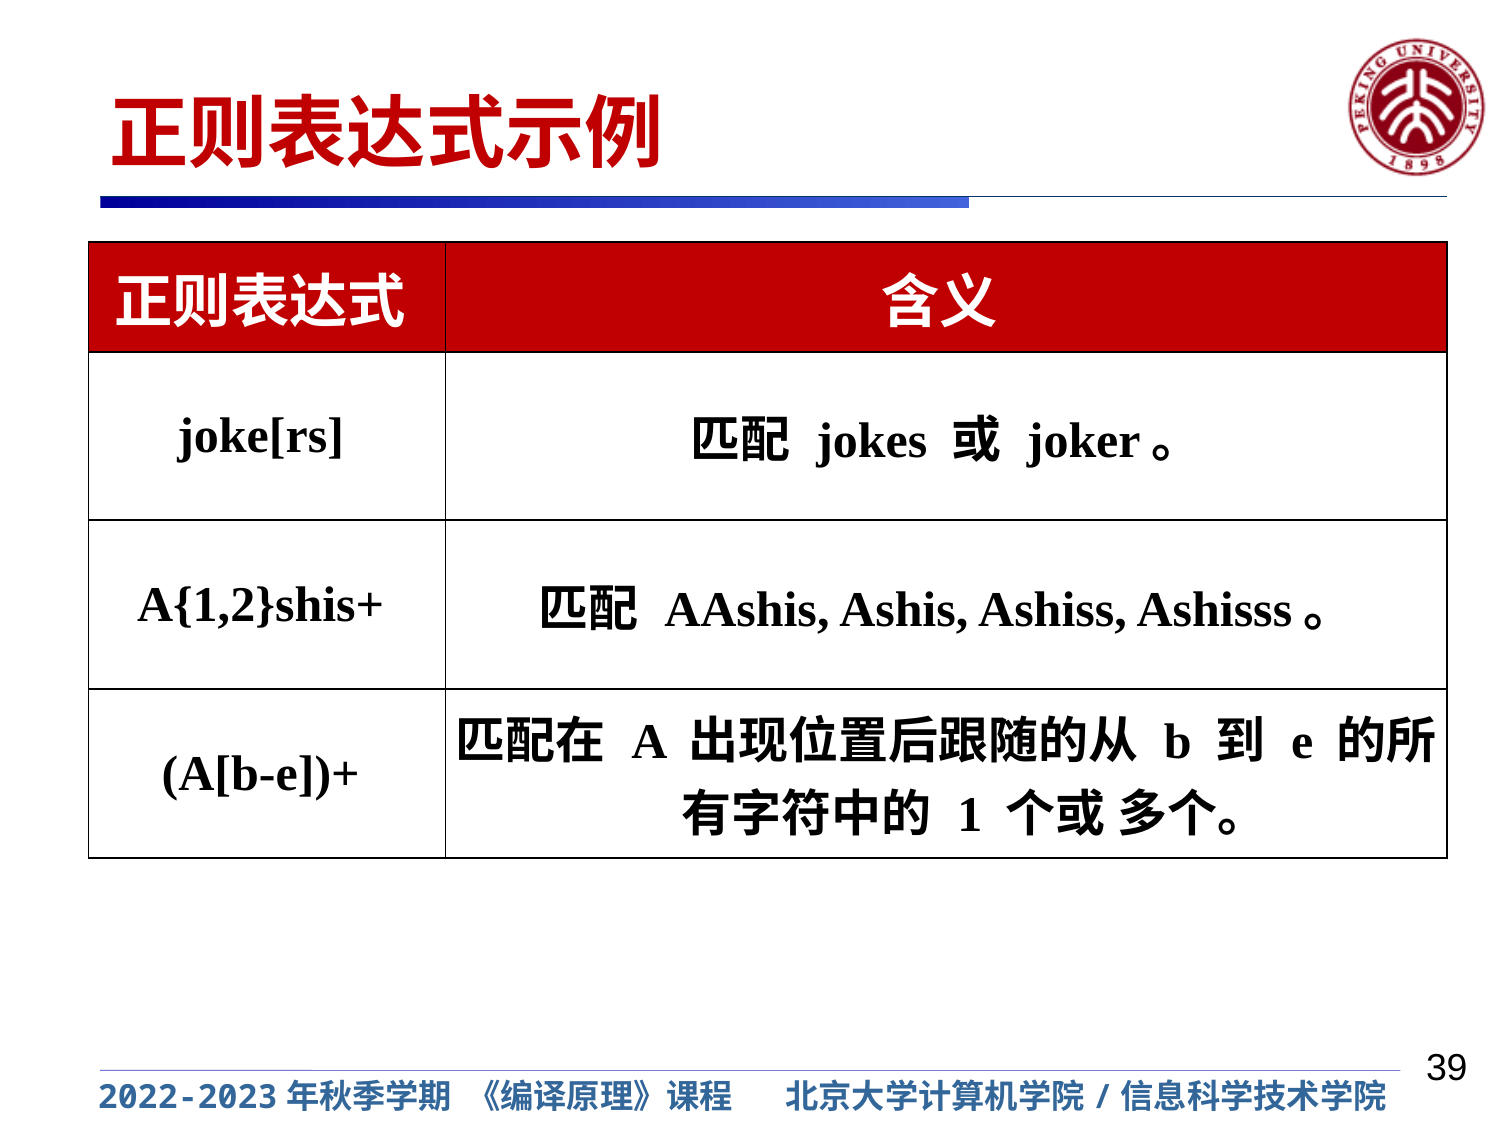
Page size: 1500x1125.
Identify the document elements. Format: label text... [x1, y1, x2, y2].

table_cell joke[rs] [89, 353, 445, 519]
picture [1340, 30, 1494, 183]
table_cell 匹配 AAshis, Ashis, Ashiss, Ashisss。 [446, 521, 1446, 688]
table_cell (A[b-e])+ [89, 690, 445, 857]
title 正则表达式示例 [93, 49, 1330, 185]
table_cell A{1,2}shis+ [89, 521, 445, 688]
table_header 正则表达式 [89, 243, 445, 351]
table_cell 匹配 jokes 或 joker。 [446, 353, 1446, 519]
table_header 含义 [446, 243, 1446, 351]
table_cell 匹配在 A 出现位置后跟随的从 b 到 e 的所有字符中的 1 个或 多个。 [446, 690, 1446, 857]
